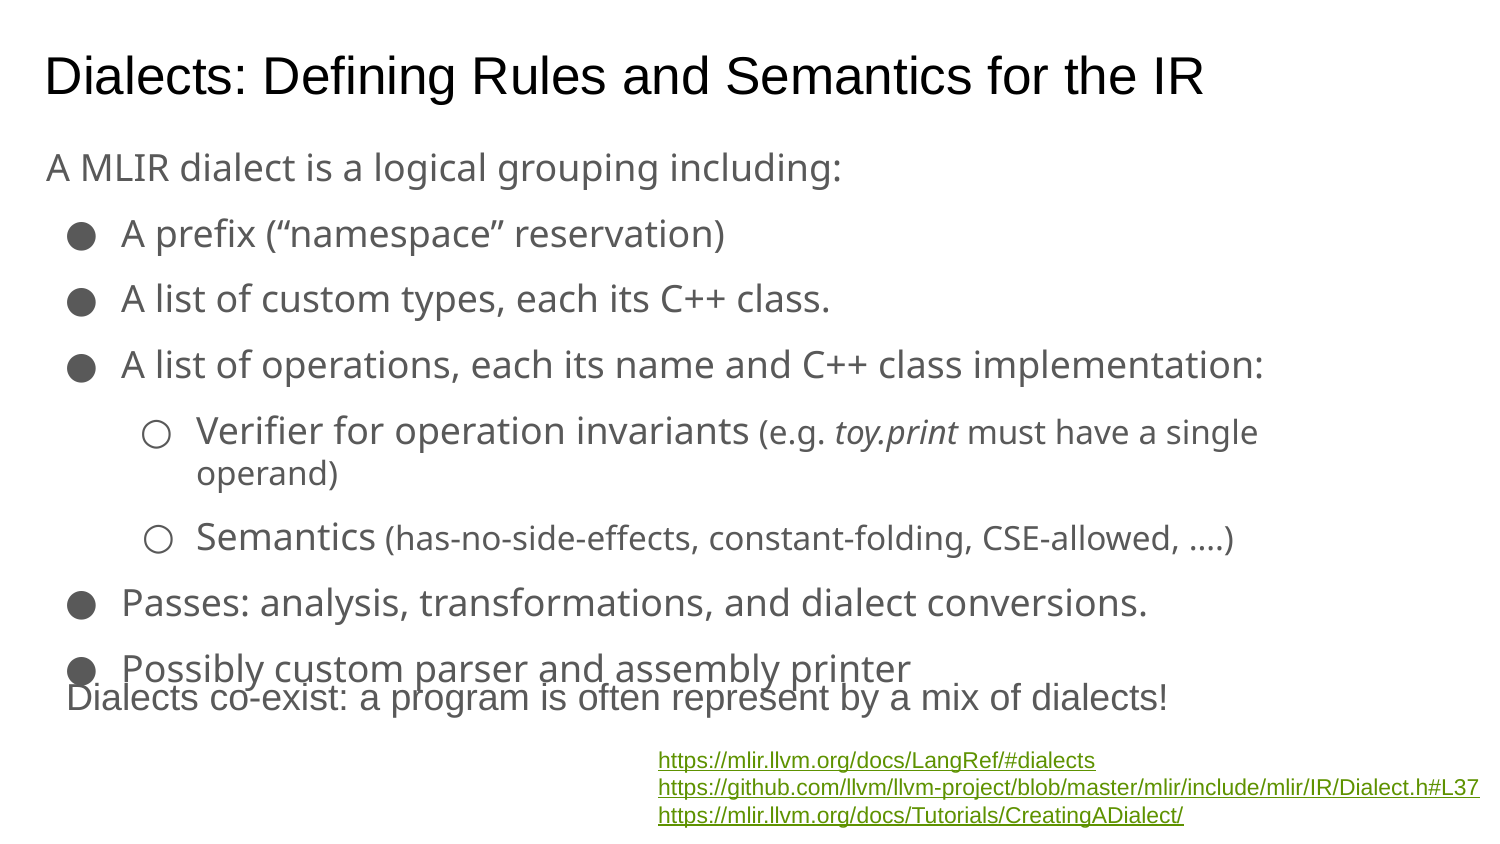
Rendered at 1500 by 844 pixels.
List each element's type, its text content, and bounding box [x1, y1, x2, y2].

text_box A MLIR dialect is a logical grouping including: A prefix (“namespace” reservation) A list of custom types, each its C++ class. A list of operations, each its name and C++ class implementation: Verifier for operation invariants (e.g. toy.print must have a single operand) Semantics (has-no-side-effects, constant-folding, CSE-allowed, ….) Passes: analysis, transformations, and dialect conversions. Possibly custom parser and assembly printer [31, 106, 1394, 728]
text_box Dialects co-exist: a program is often represent by a mix of dialects! [51, 657, 1281, 733]
title Dialects: Defining Rules and Semantics for the IR [29, 26, 1471, 121]
text_box https://mlir.llvm.org/docs/LangRef/#dialects https://github.com/llvm/llvm-project/blob/master/mlir/include/mlir/IR/Dialect.h#L37 https://mlir.llvm.org/docs/Tutorials/CreatingADialect/ [643, 730, 1500, 844]
